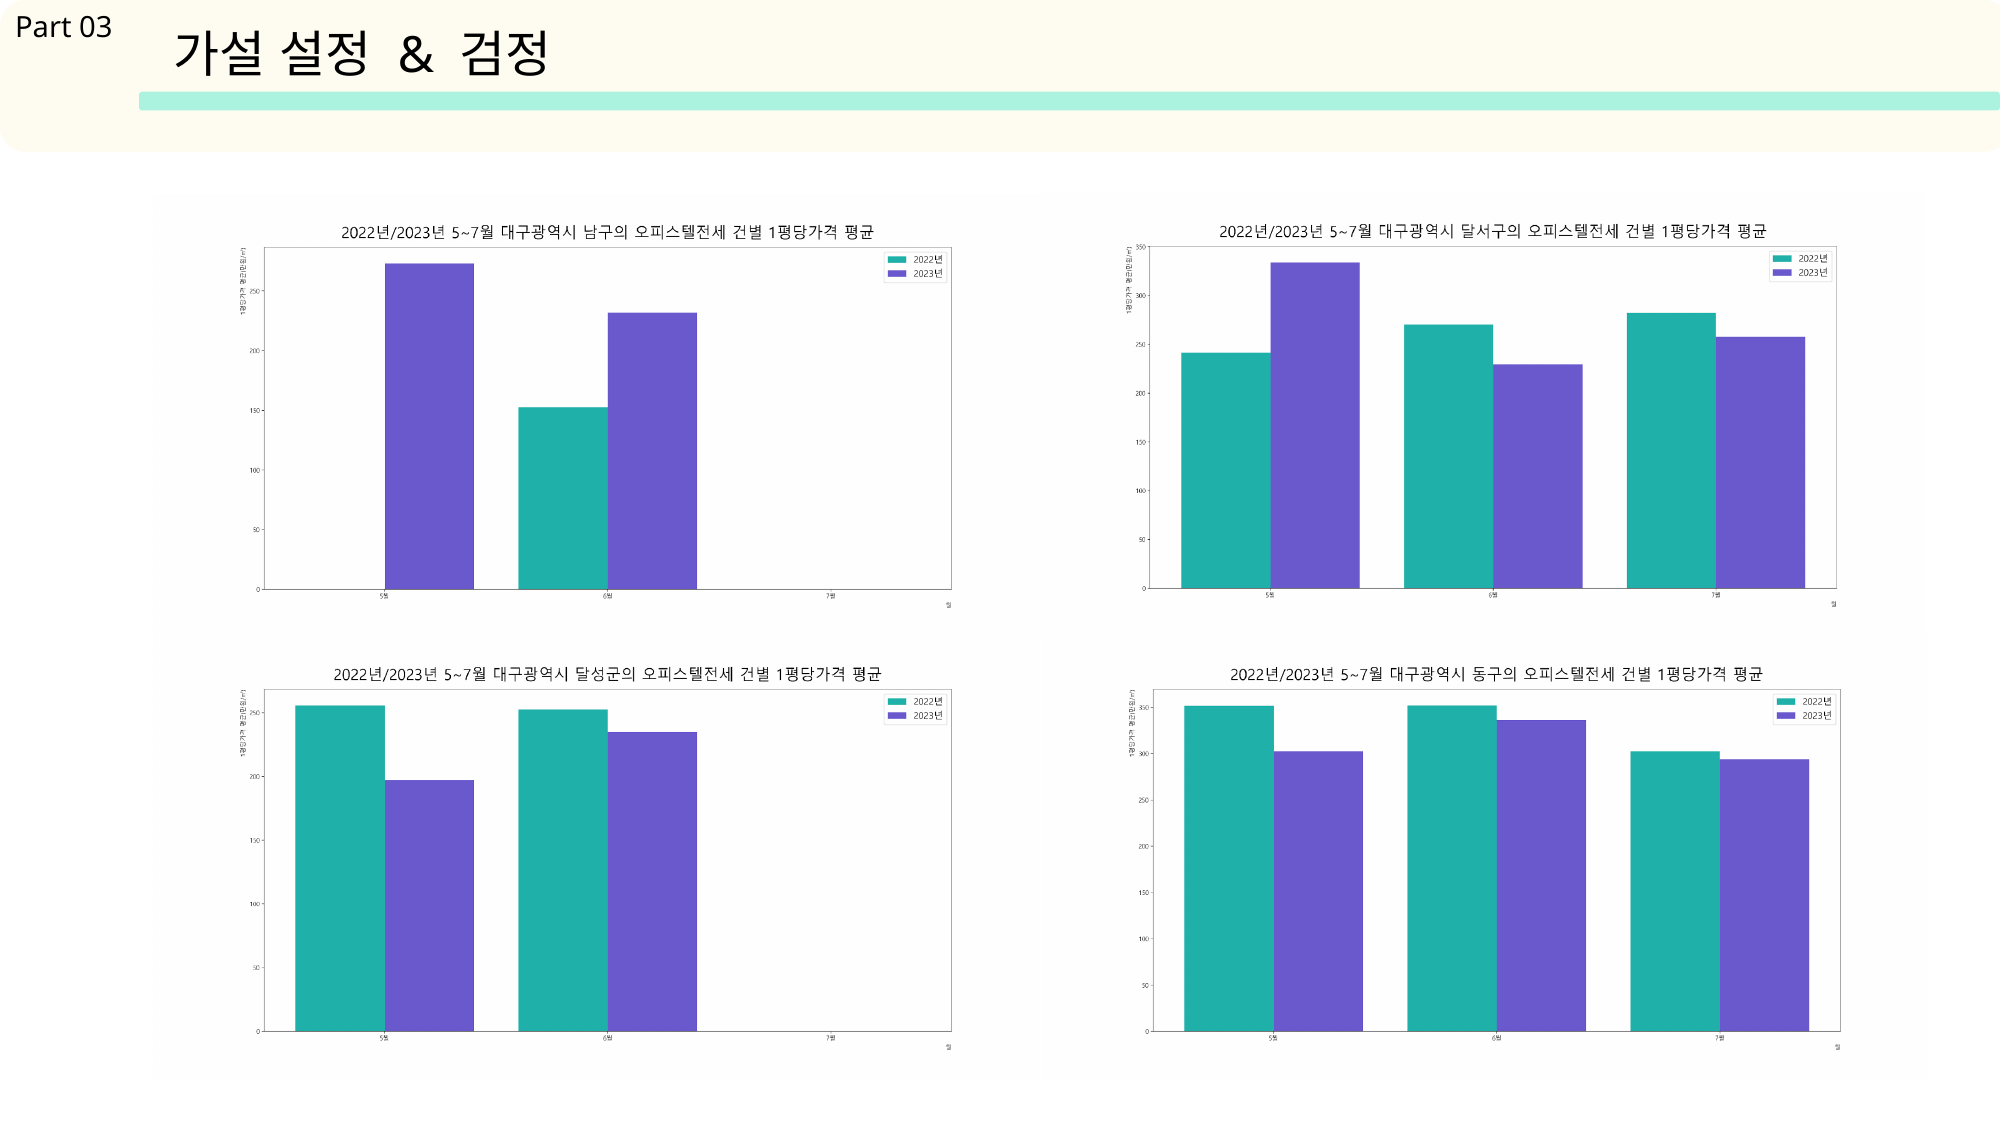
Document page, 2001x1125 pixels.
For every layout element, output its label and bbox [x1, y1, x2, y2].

picture [153, 193, 1929, 1080]
